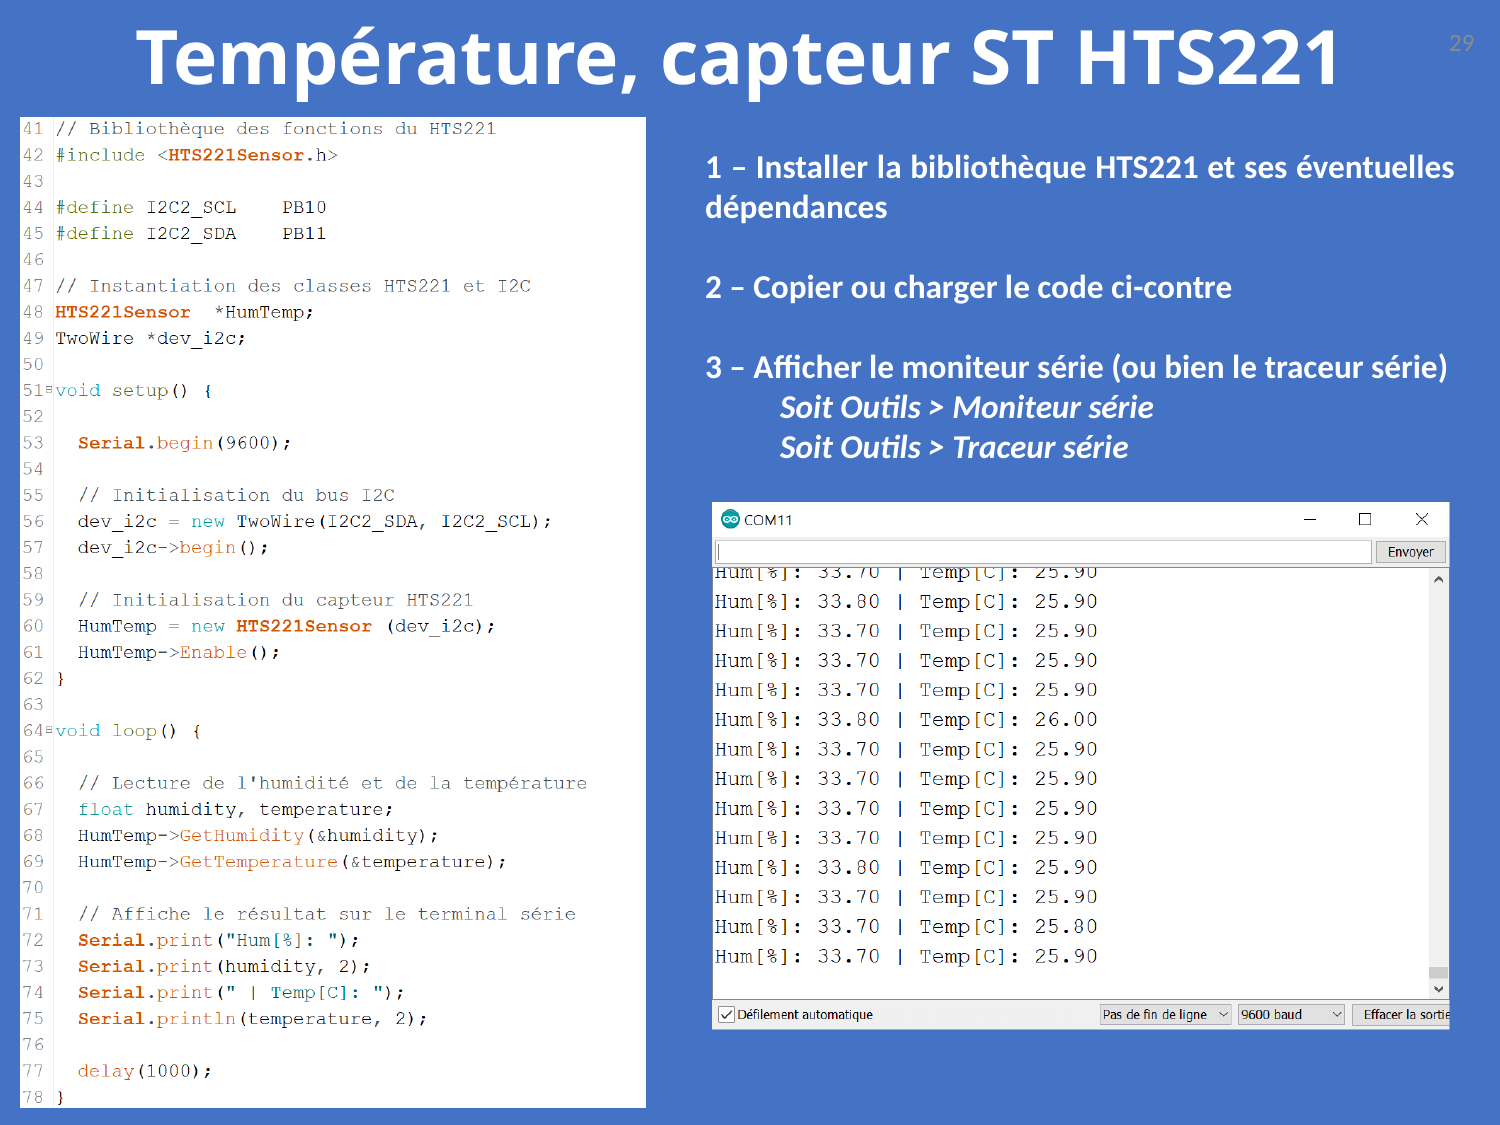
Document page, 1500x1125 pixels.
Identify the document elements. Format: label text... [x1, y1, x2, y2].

title Température, capteur ST HTS221 [94, 11, 1388, 108]
picture [711, 501, 1450, 1030]
text_box 1 – Installer la bibliothèque HTS221 et ses éventuelles dépendances 2 – Copier ou charger le code ci-contre 3 – Afficher le moniteur série (ou bien le traceur série) Soit Outils > Moniteur série Soit Outils > Traceur série [690, 138, 1471, 473]
picture [20, 117, 646, 1108]
slide_number 29 [1152, 11, 1490, 72]
